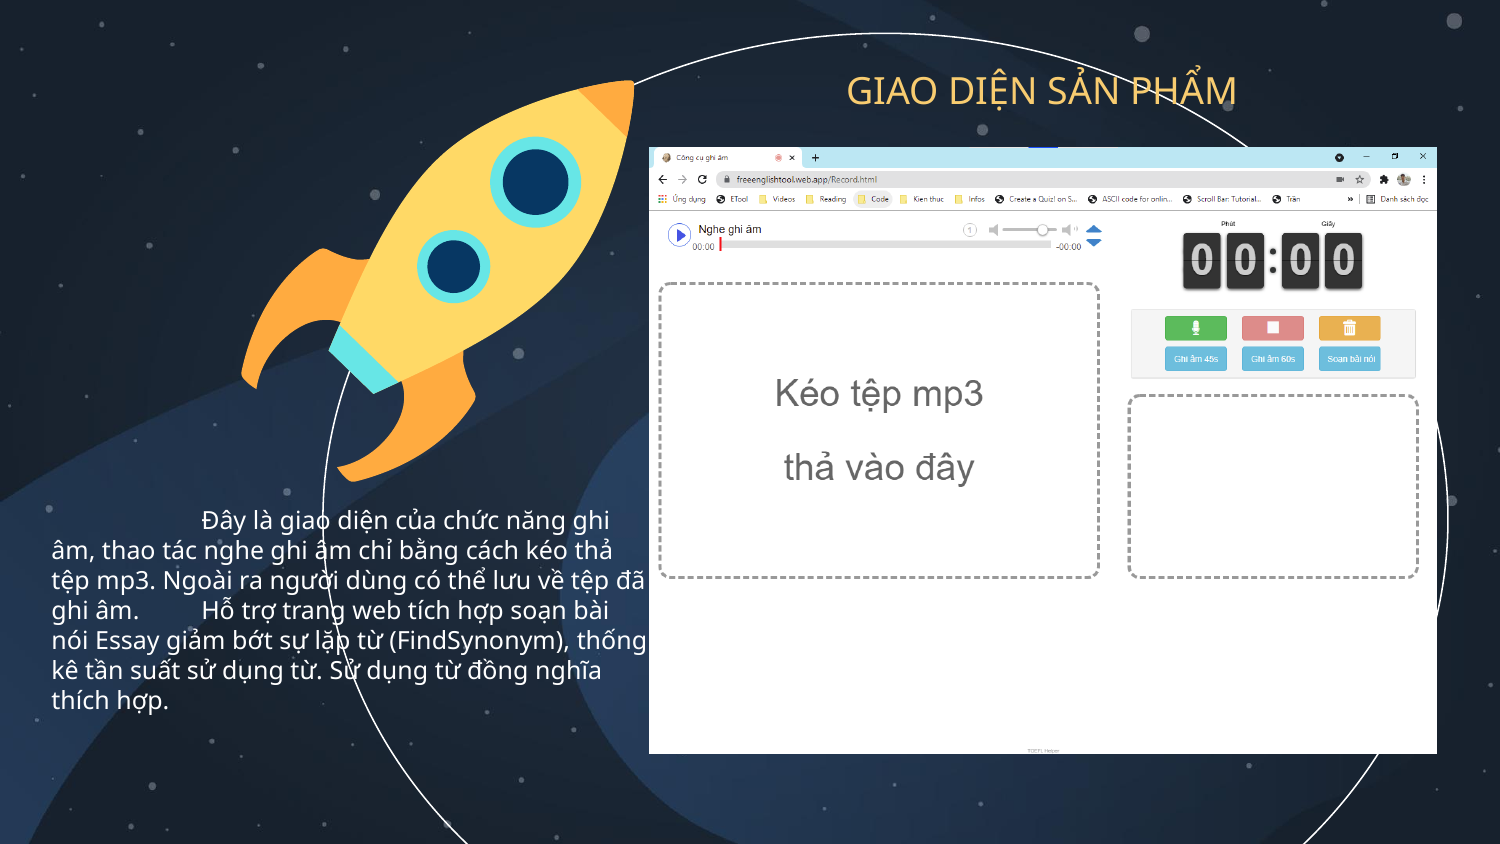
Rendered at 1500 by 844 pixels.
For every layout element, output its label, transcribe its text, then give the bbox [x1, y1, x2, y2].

picture [0, 0, 1500, 844]
text_box Đây là giao diện của chức năng ghi âm, thao tác nghe ghi âm chỉ bằng cách kéo thả tệp mp3. Ngoài ra người dùng có thể lưu về tệp đã ghi âm. Hỗ trợ trang web tích hợp soạn bài nói Essay giảm bớt sự lặp từ (FindSynonym), thống kê tần suất sử dụng từ. Sử dụng từ đồng nghĩa thích hợp. [36, 497, 643, 722]
title GIAO DIỆN SẢN PHẨM [787, 51, 1299, 130]
